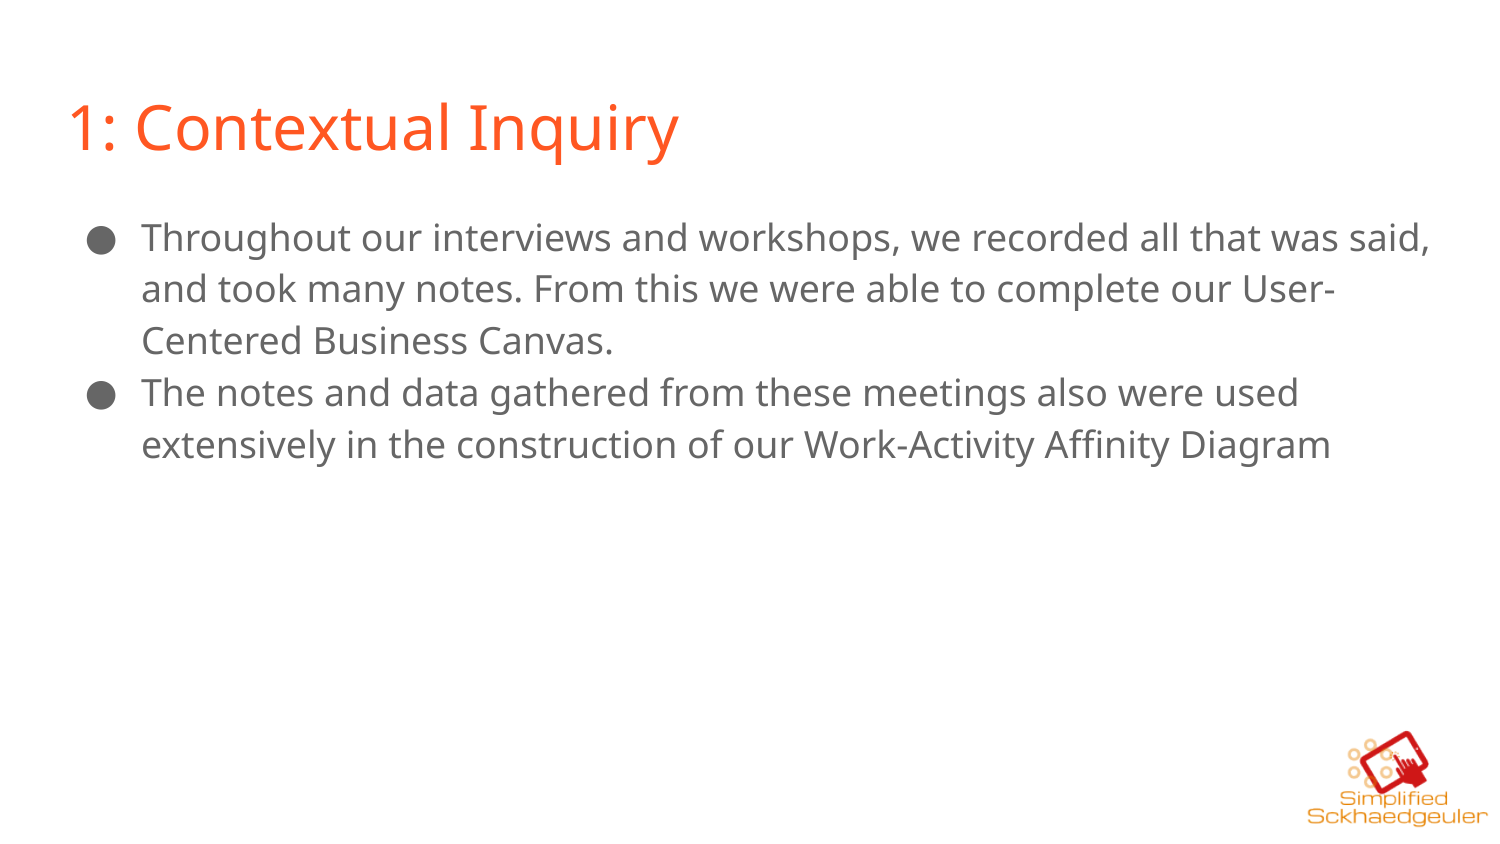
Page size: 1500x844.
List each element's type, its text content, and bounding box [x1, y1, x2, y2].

picture [1284, 663, 1500, 844]
list Throughout our interviews and workshops, we recorded all that was said, and took many notes. From this we were able to complete our User-Centered Business Canvas. The notes and data gathered from these meetings also were used extensively in the construction of our Work-Activity Affinity Diagram [51, 191, 1449, 753]
title 1: Contextual Inquiry [51, 72, 1449, 167]
